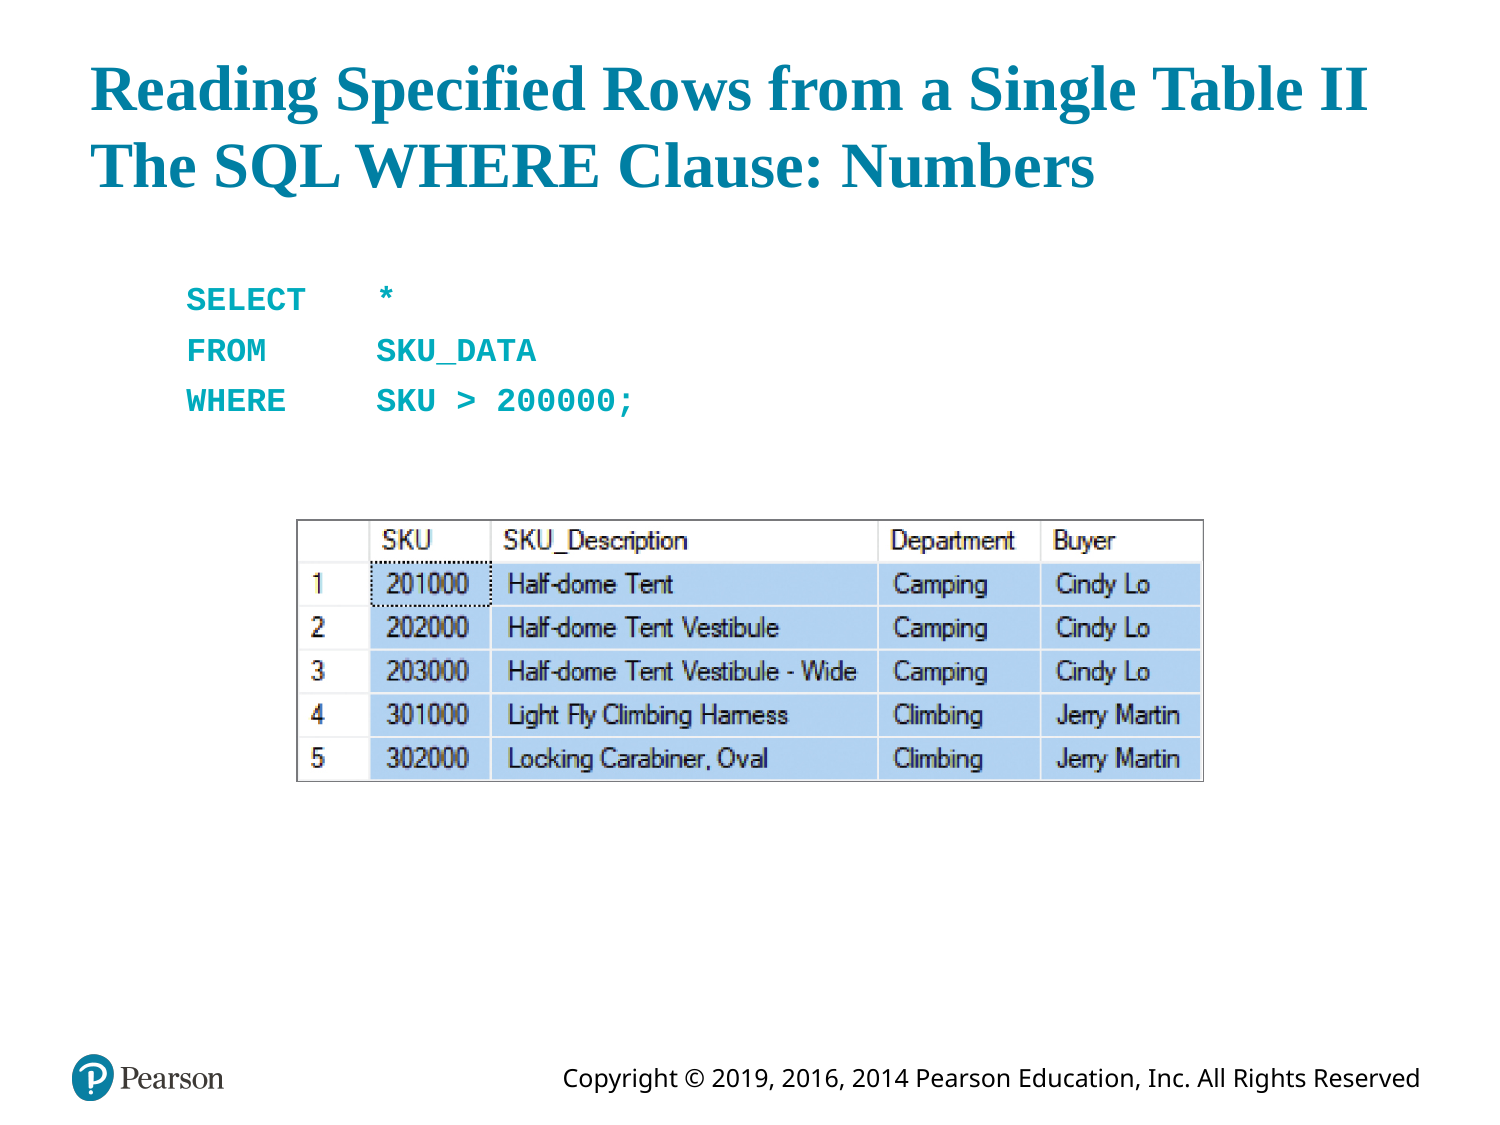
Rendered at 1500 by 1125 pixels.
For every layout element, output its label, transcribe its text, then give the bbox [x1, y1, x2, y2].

picture [72, 1087, 83, 1101]
picture [80, 1063, 106, 1088]
picture [296, 519, 1204, 783]
picture [98, 1054, 224, 1101]
list SELECT * FROM SKU_DATA WHERE SKU > 200000; [75, 262, 1425, 1005]
picture [72, 1054, 88, 1070]
title Reading Specified Rows from a Single Table II The SQL WHERE Clause: Numbers [75, 35, 1425, 216]
